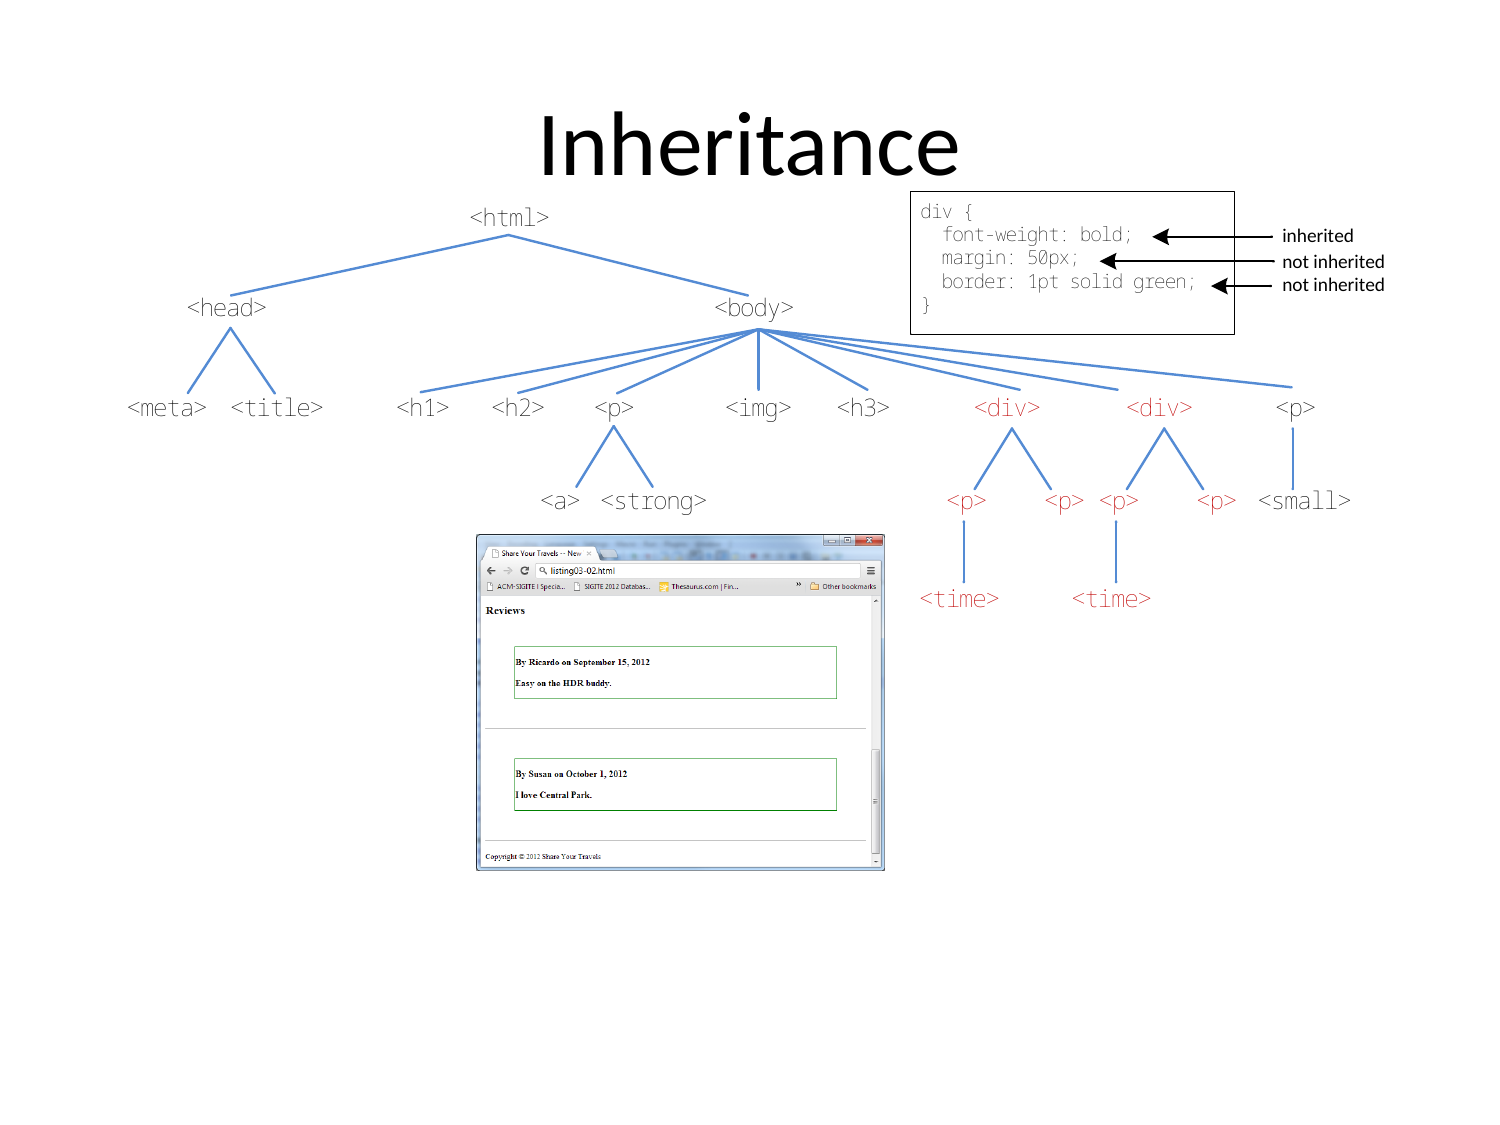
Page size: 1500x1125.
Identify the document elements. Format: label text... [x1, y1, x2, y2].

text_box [112, 187, 1405, 876]
title Inheritance [75, 45, 1425, 233]
